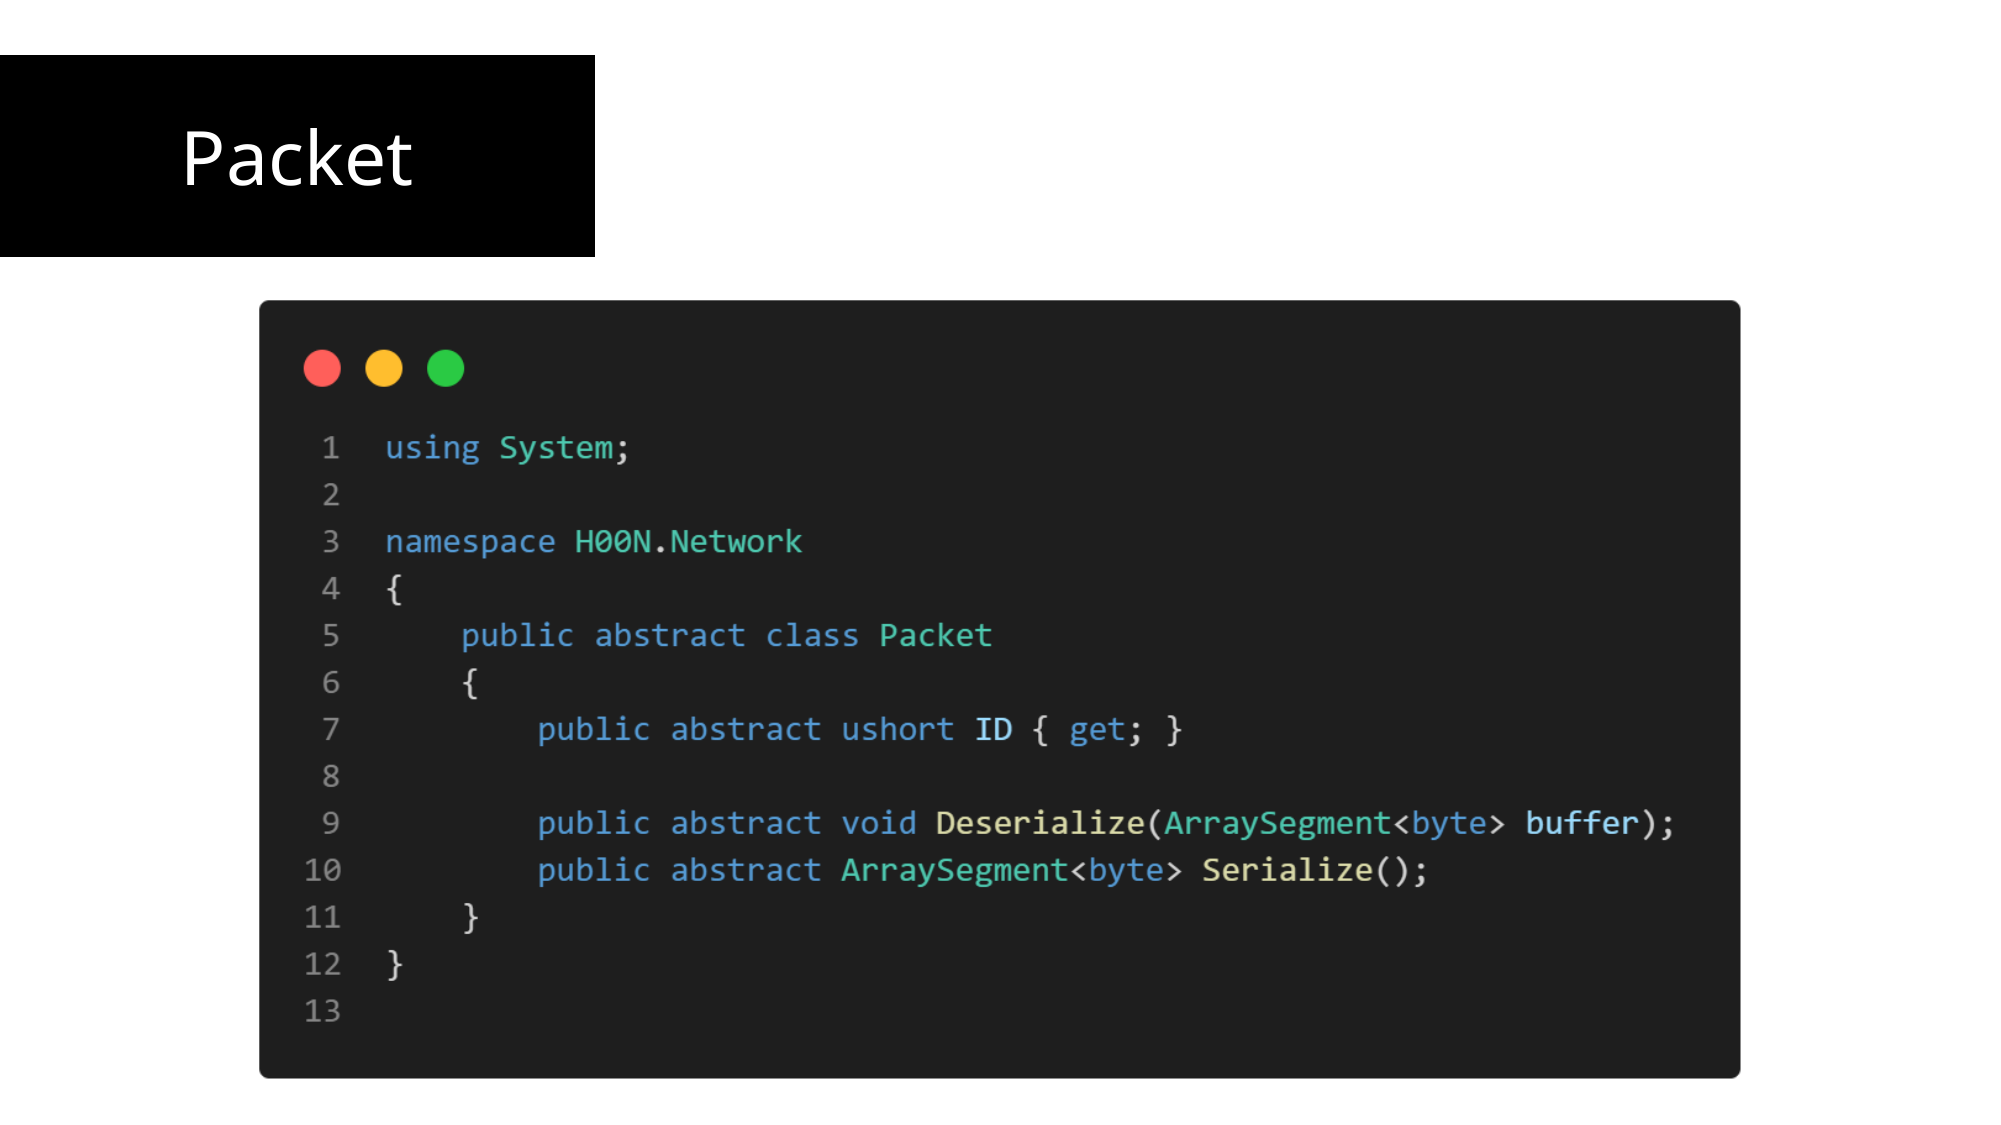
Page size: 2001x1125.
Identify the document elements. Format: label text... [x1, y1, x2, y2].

picture [252, 293, 1748, 1086]
text_box Packet [0, 55, 595, 257]
